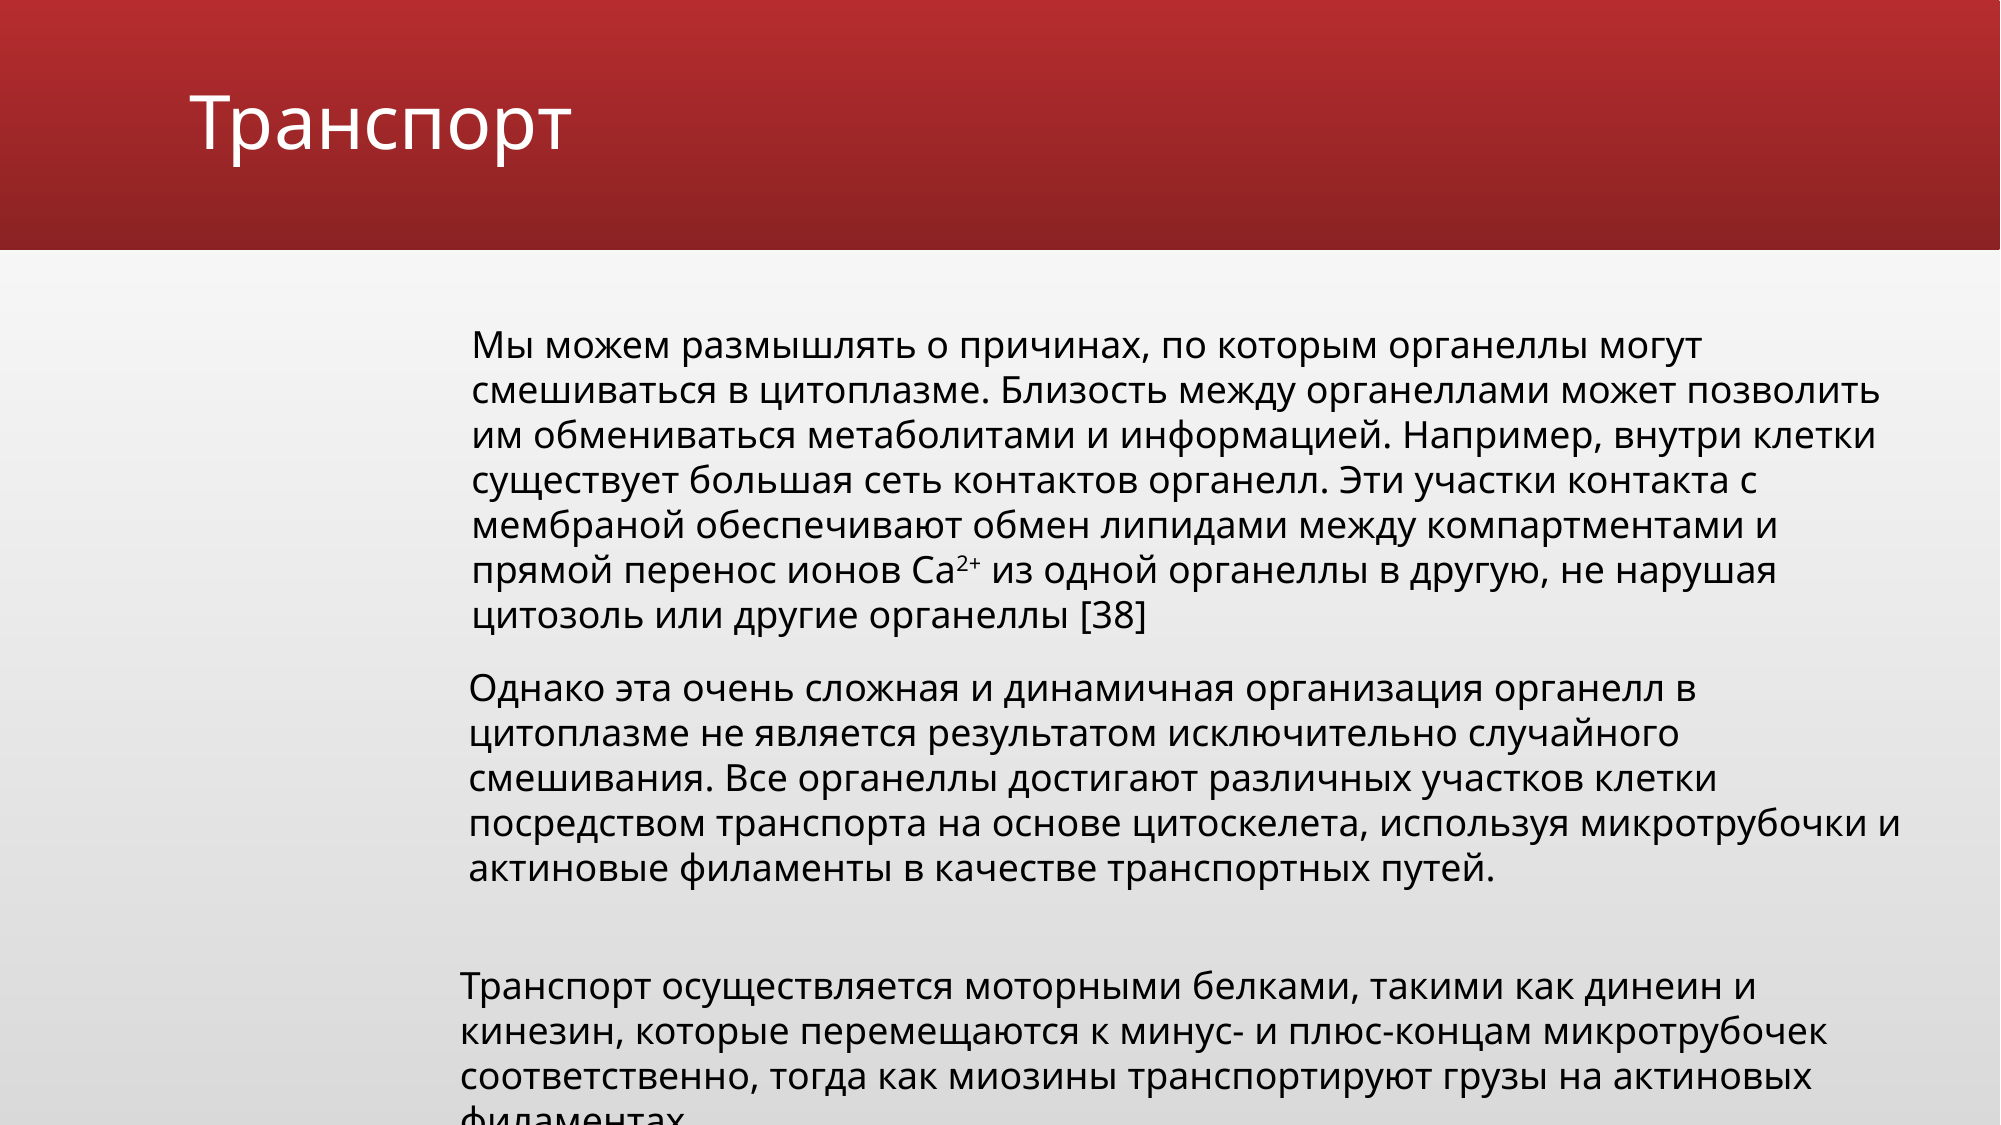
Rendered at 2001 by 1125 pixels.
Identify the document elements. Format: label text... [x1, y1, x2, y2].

text_box Однако эта очень сложная и динамичная организация органелл в цитоплазме не является результатом исключительно случайного смешивания. Все органеллы достигают различных участков клетки посредством транспорта на основе цитоскелета, используя микротрубочки и актиновые филаменты в качестве транспортных путей. [453, 656, 1942, 897]
text_box Транспорт осуществляется моторными белками, такими как динеин и кинезин, которые перемещаются к минус- и плюс-концам микротрубочек соответственно, тогда как миозины транспортируют грузы на актиновых филаментах. [445, 954, 1946, 1125]
title Транспорт [174, 16, 1825, 234]
text_box Мы можем размышлять о причинах, по которым органеллы могут смешиваться в цитоплазме. Близость между органеллами может позволить им обмениваться метаболитами и информацией. Например, внутри клетки существует большая сеть контактов органелл. Эти участки контакта с мембраной обеспечивают обмен липидами между компартментами и прямой перенос ионов Ca2+ из одной органеллы в другую, не нарушая цитозоль или другие органеллы [38] [456, 313, 1945, 643]
